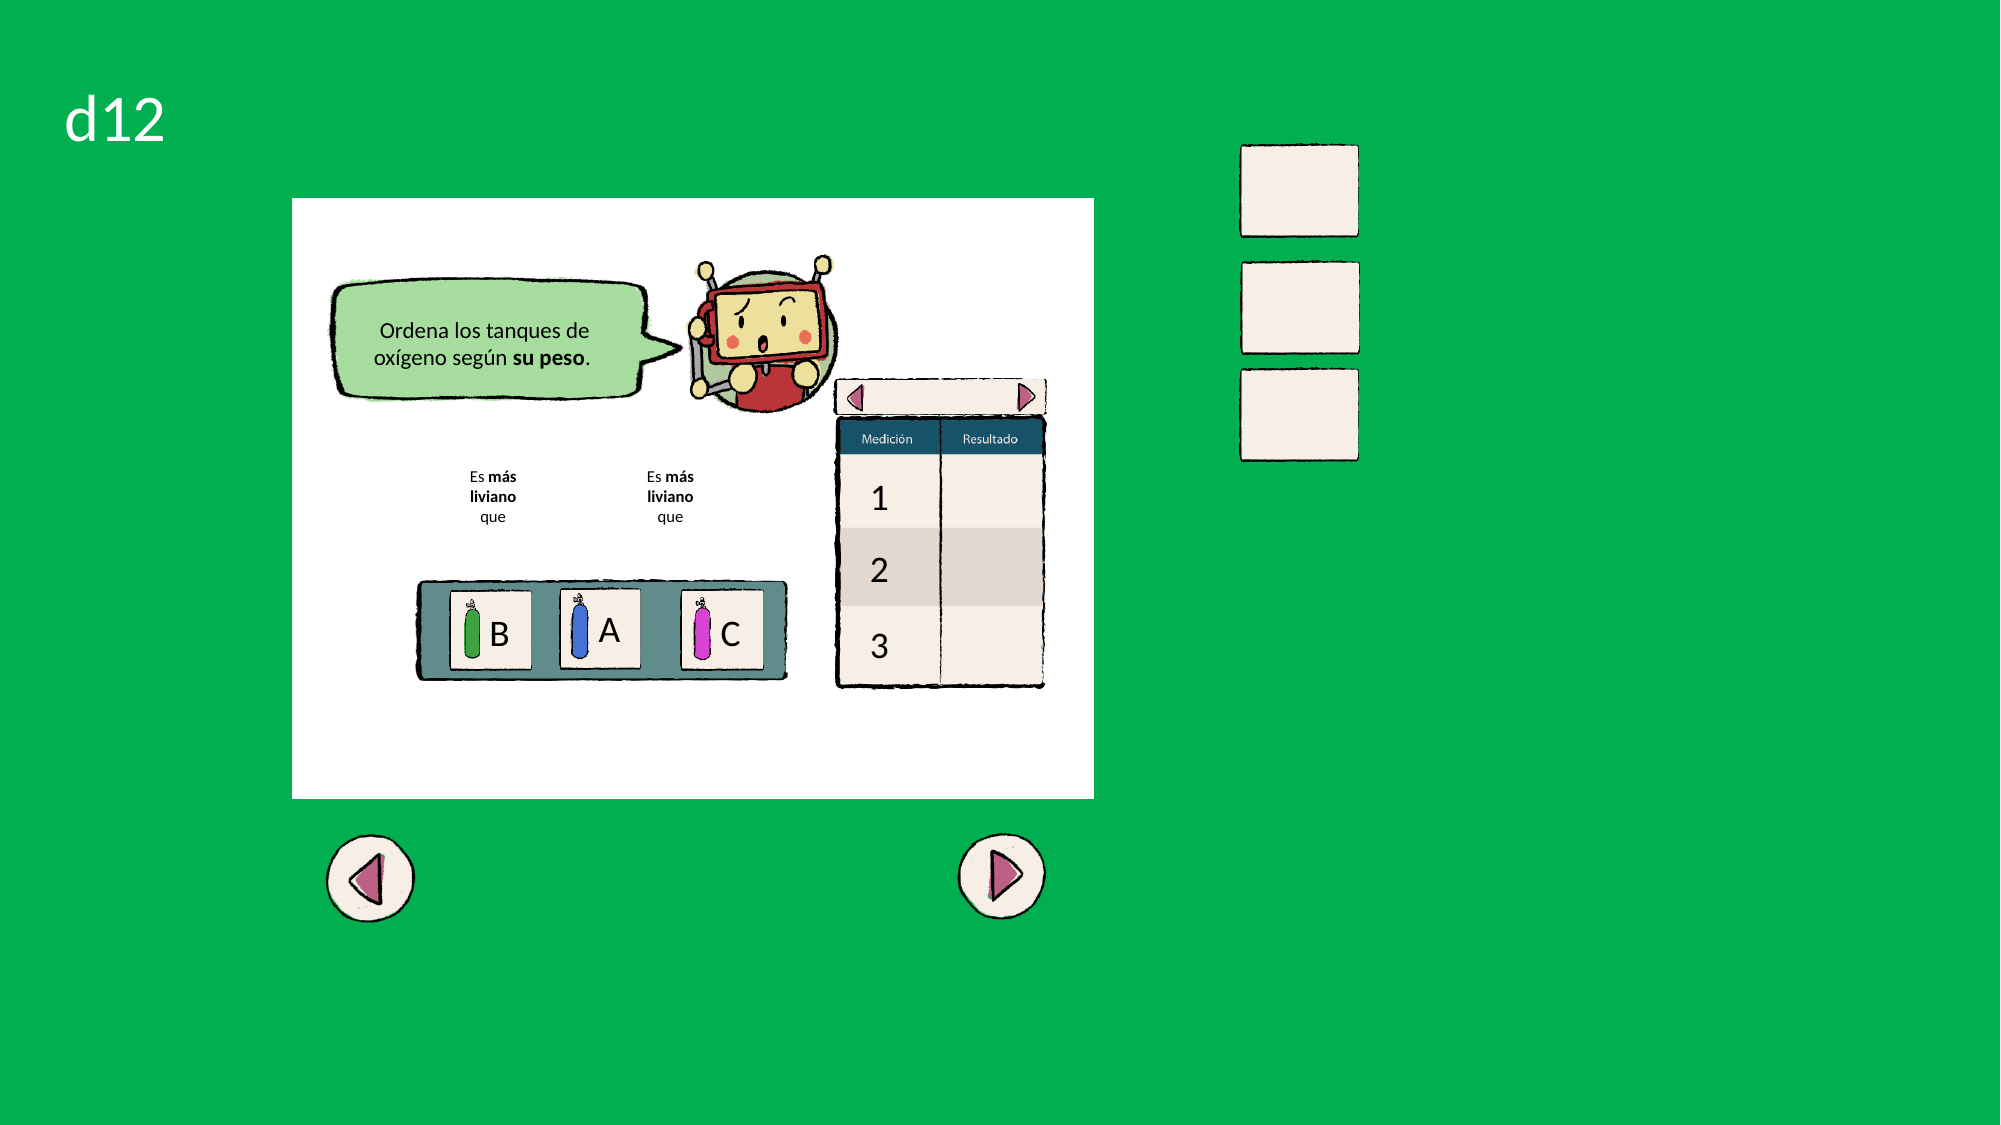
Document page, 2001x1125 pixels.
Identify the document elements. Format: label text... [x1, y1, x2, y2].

picture [956, 832, 1047, 922]
picture [291, 198, 1094, 799]
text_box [832, 378, 1047, 690]
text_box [449, 589, 532, 671]
picture [324, 833, 416, 925]
picture [1240, 260, 1360, 355]
picture [1239, 367, 1359, 462]
text_box d12 [49, 67, 451, 163]
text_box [555, 585, 641, 670]
picture [1239, 143, 1359, 238]
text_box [678, 588, 764, 672]
